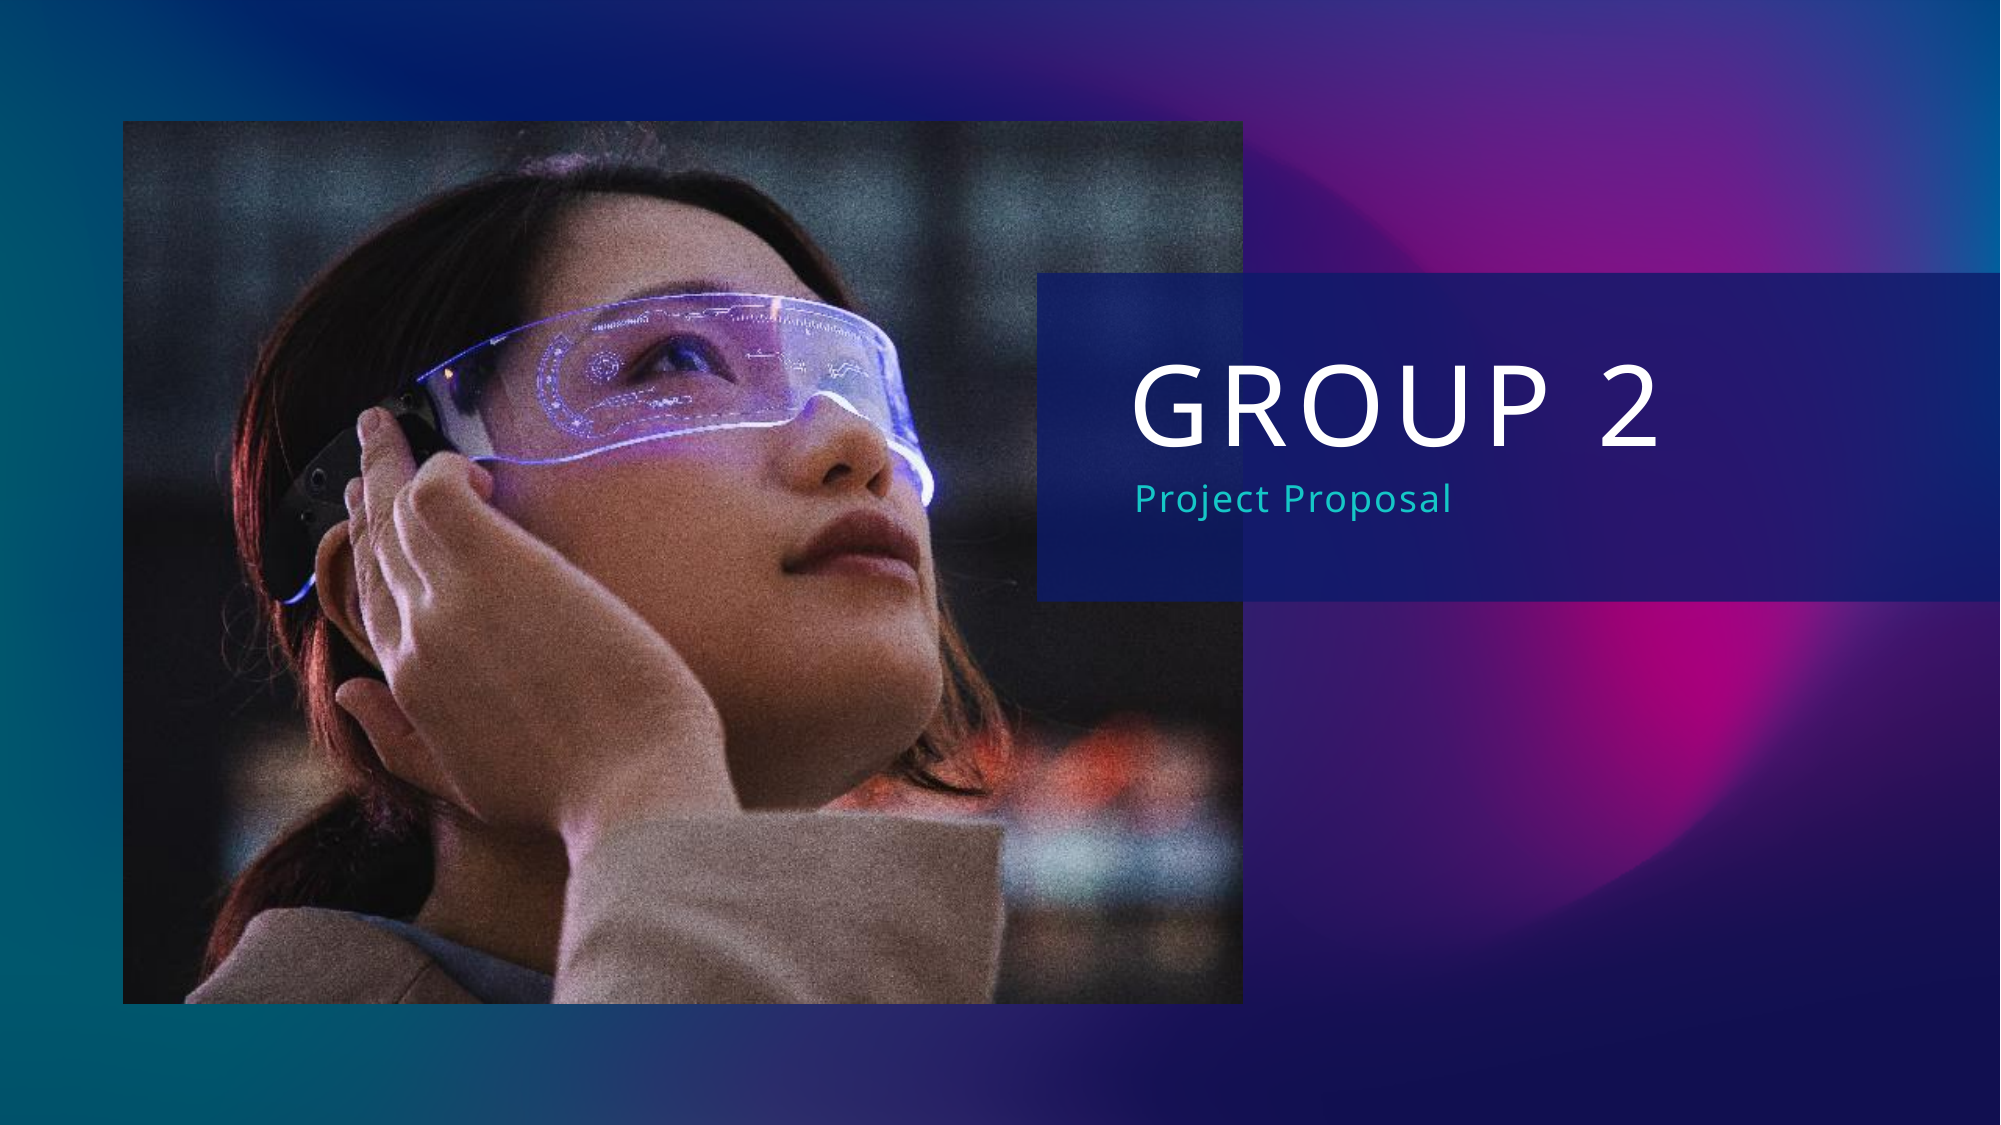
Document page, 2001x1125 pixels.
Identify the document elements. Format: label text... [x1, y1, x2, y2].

picture [0, 0, 2000, 1125]
title Group 2 [1243, 272, 2000, 602]
list Project Proposal [1243, 472, 1927, 528]
